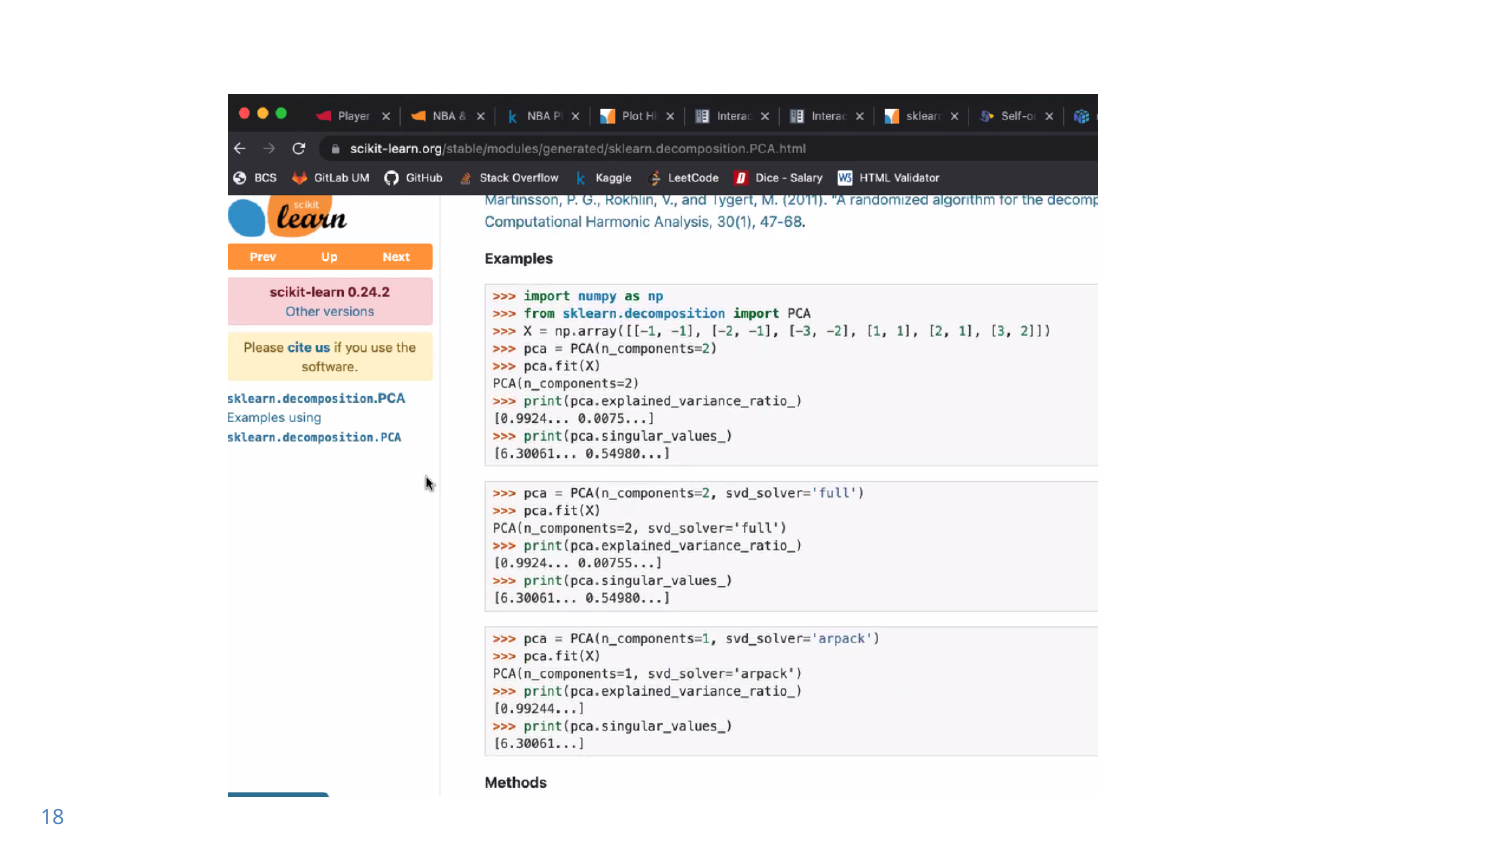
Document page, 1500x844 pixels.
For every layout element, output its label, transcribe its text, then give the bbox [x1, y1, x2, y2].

picture [228, 94, 1098, 797]
slide_number 18 [22, 796, 80, 844]
